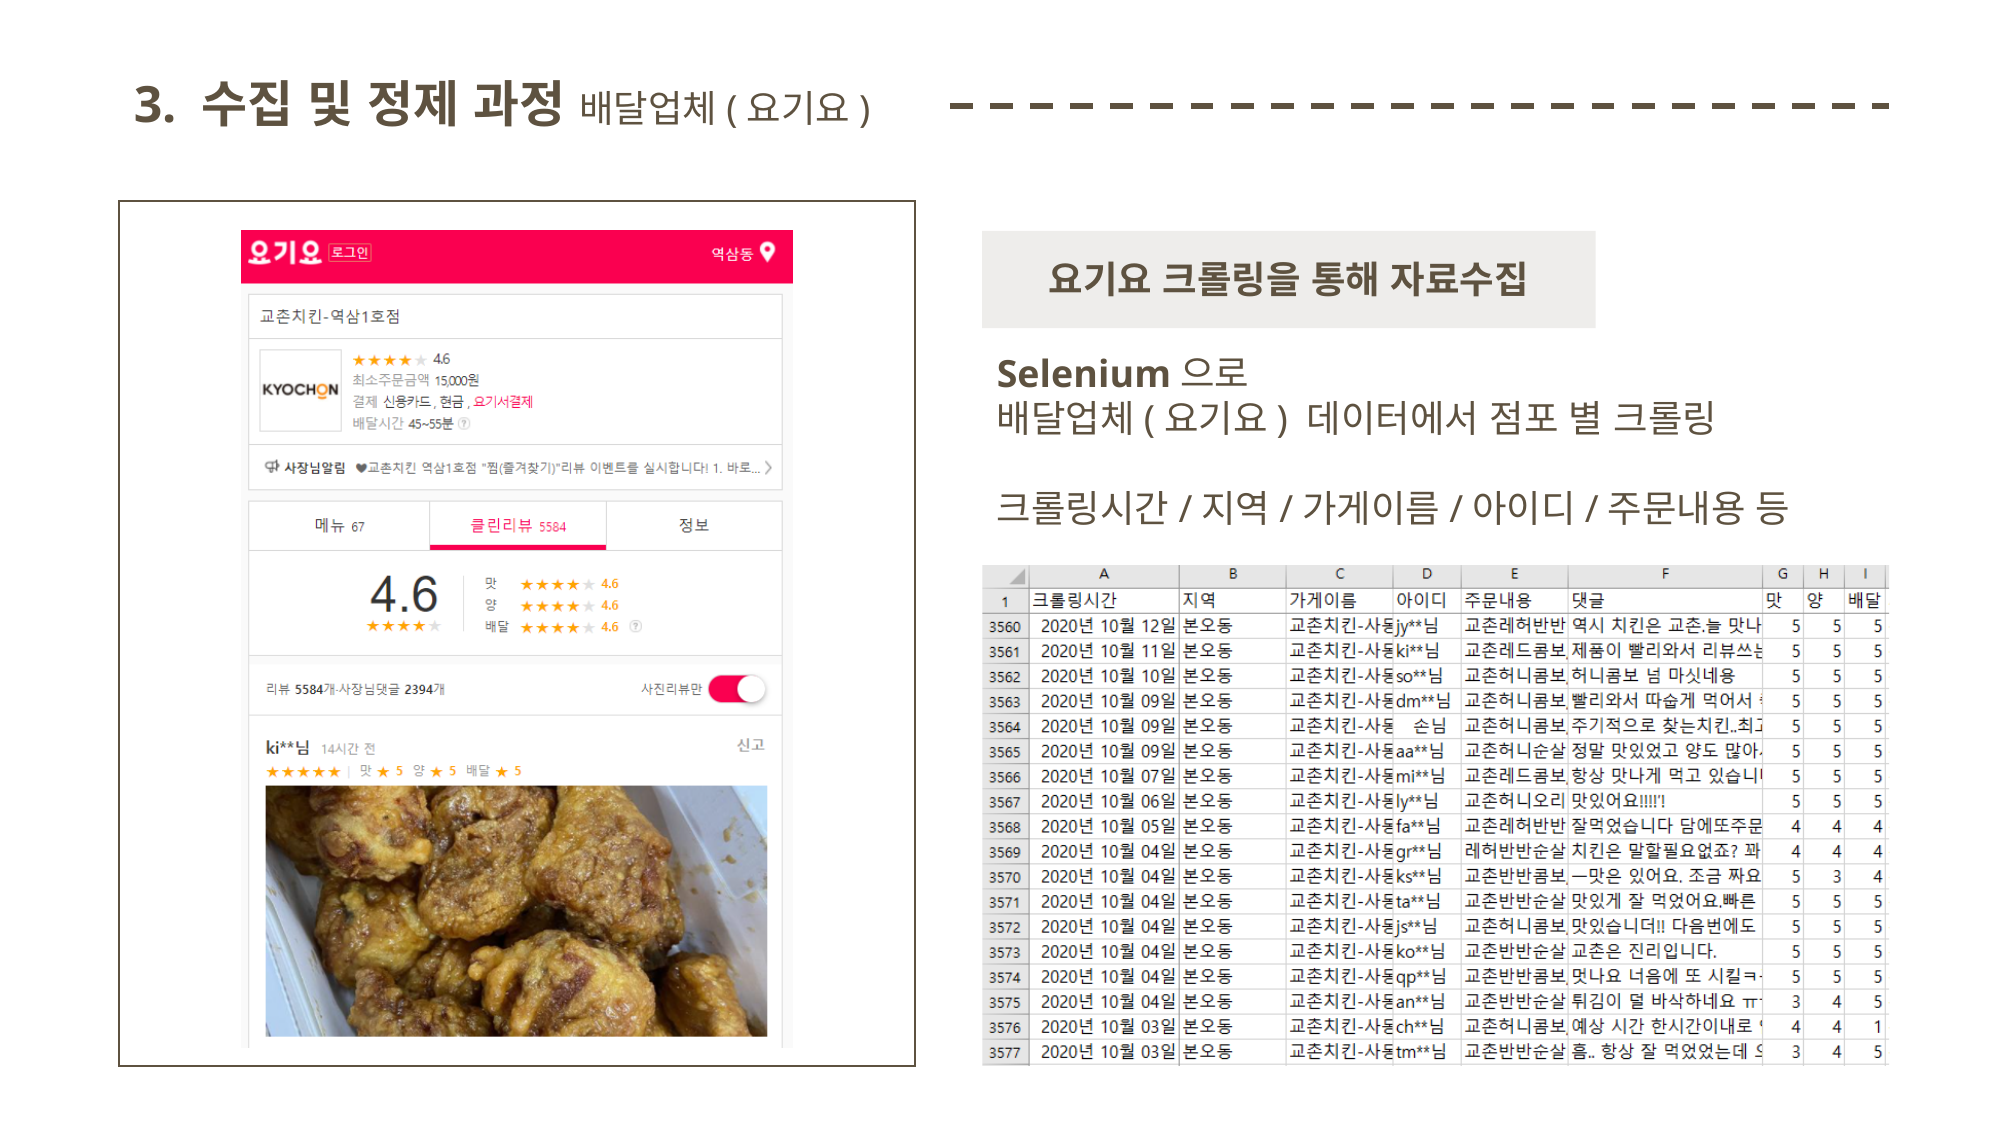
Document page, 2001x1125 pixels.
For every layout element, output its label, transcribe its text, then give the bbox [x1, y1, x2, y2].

text_box Selenium으로 배달업체(요기요) 데이터에서 점포 별 크롤링 크롤링시간/지역/가게이름/아이디/주문내용 등 [982, 342, 1943, 537]
text_box 3. 수집 및 정제 과정 배달업체(요기요) [118, 47, 1151, 165]
picture [241, 230, 793, 1048]
text_box 요기요 크롤링을 통해 자료수집 [1034, 249, 1544, 309]
picture [982, 565, 1890, 1066]
text_box [118, 200, 916, 1067]
text_box [981, 230, 1597, 329]
